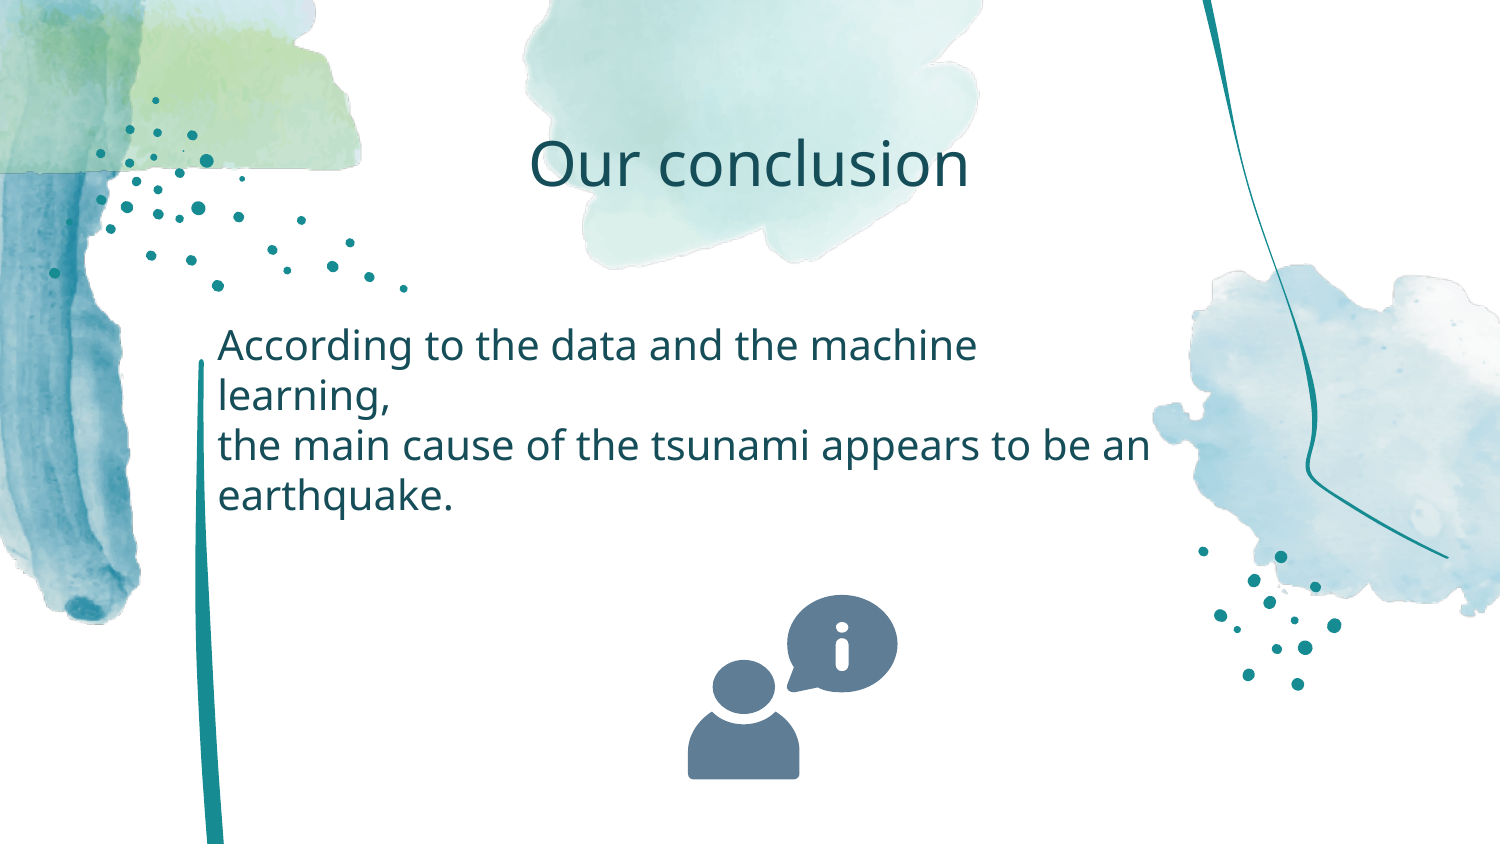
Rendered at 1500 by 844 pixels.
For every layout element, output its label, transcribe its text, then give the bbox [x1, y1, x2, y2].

picture [0, 0, 202, 638]
subtitle According to the data and the machine learning, the main cause of the tsunami appears to be an earthquake. [202, 303, 1174, 489]
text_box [687, 594, 898, 780]
title Our conclusion [433, 75, 1067, 248]
